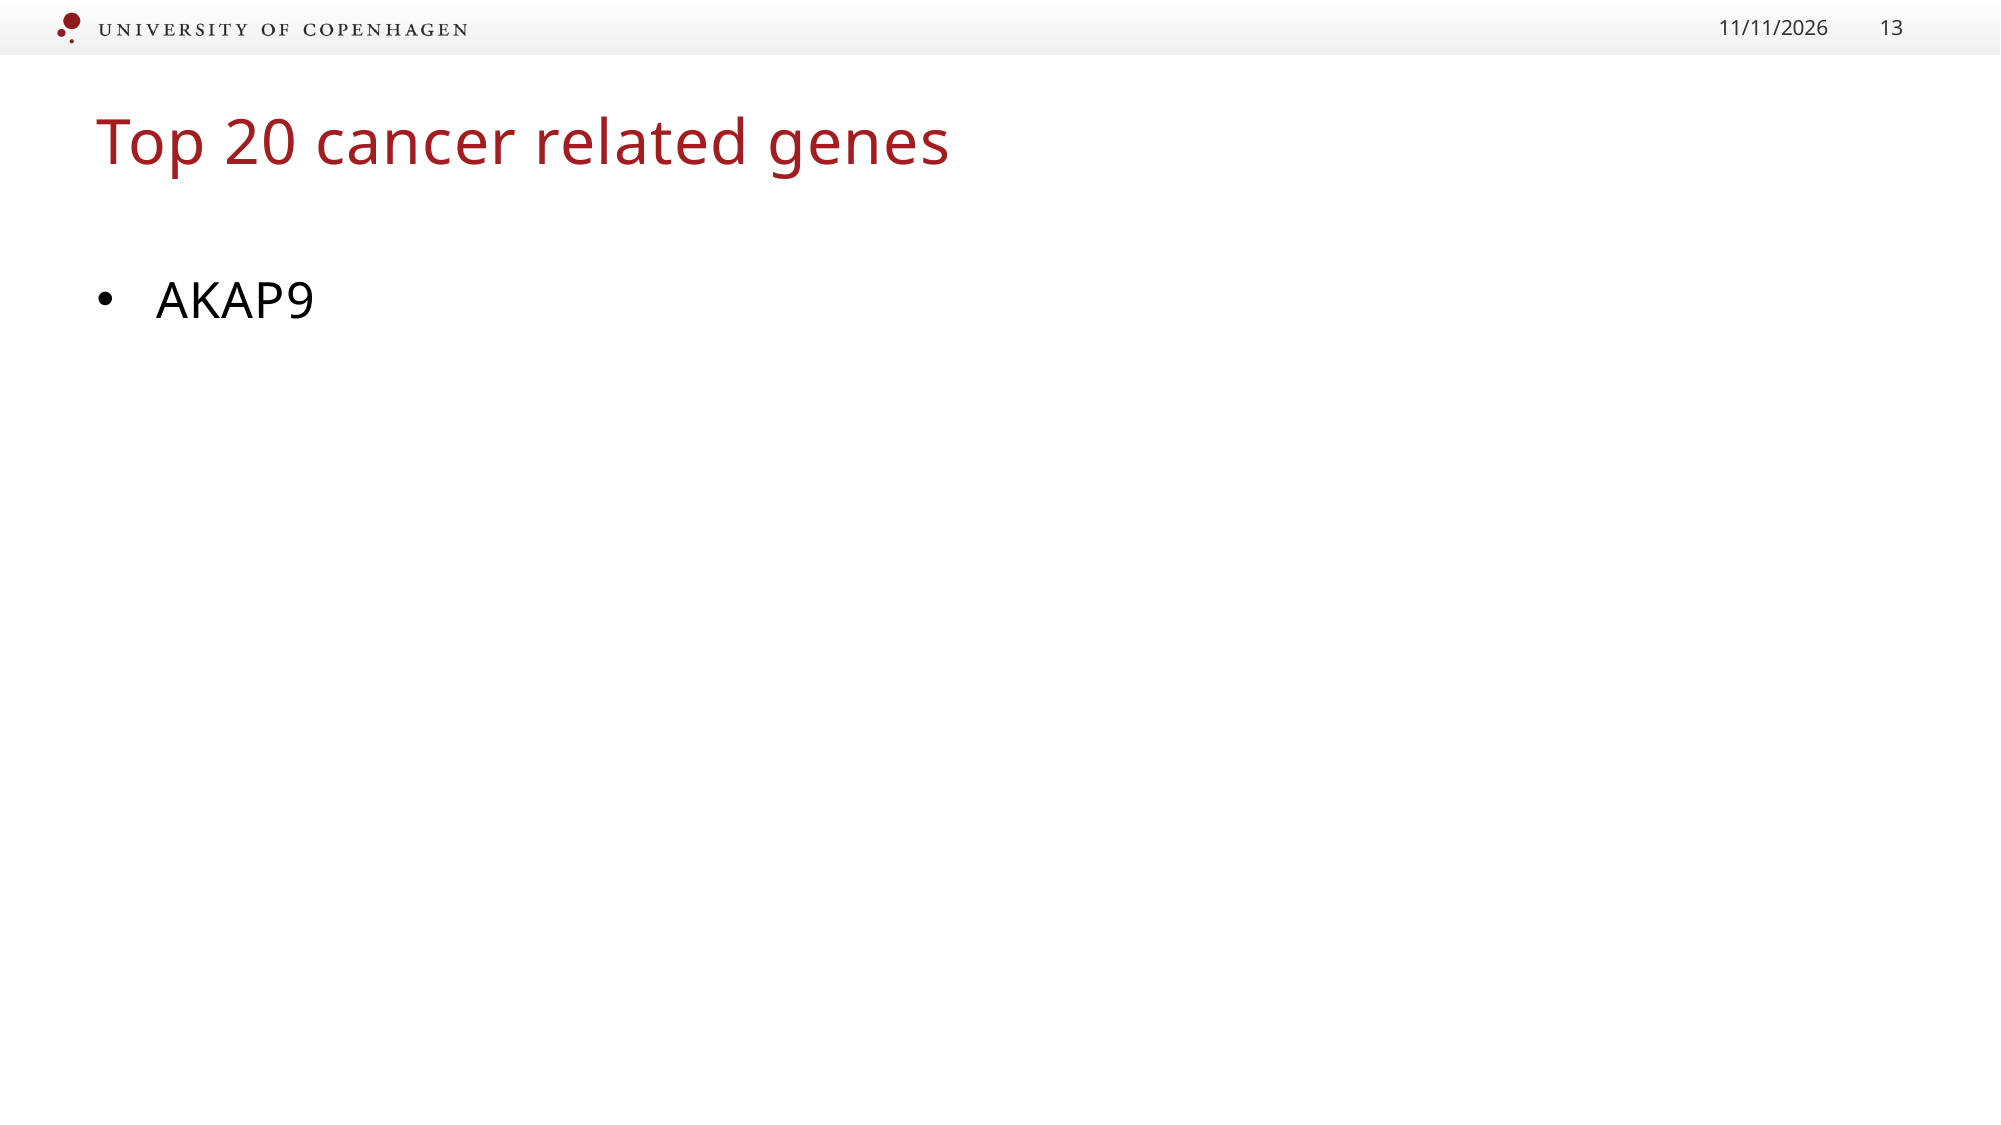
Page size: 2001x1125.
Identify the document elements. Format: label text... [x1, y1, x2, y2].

list AKAP9 [96, 268, 1904, 1036]
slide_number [1694, 14, 1829, 43]
title Top 20 cancer related genes [96, 101, 1904, 244]
picture [92, 15, 475, 42]
slide_number 13 [1840, 14, 1904, 43]
